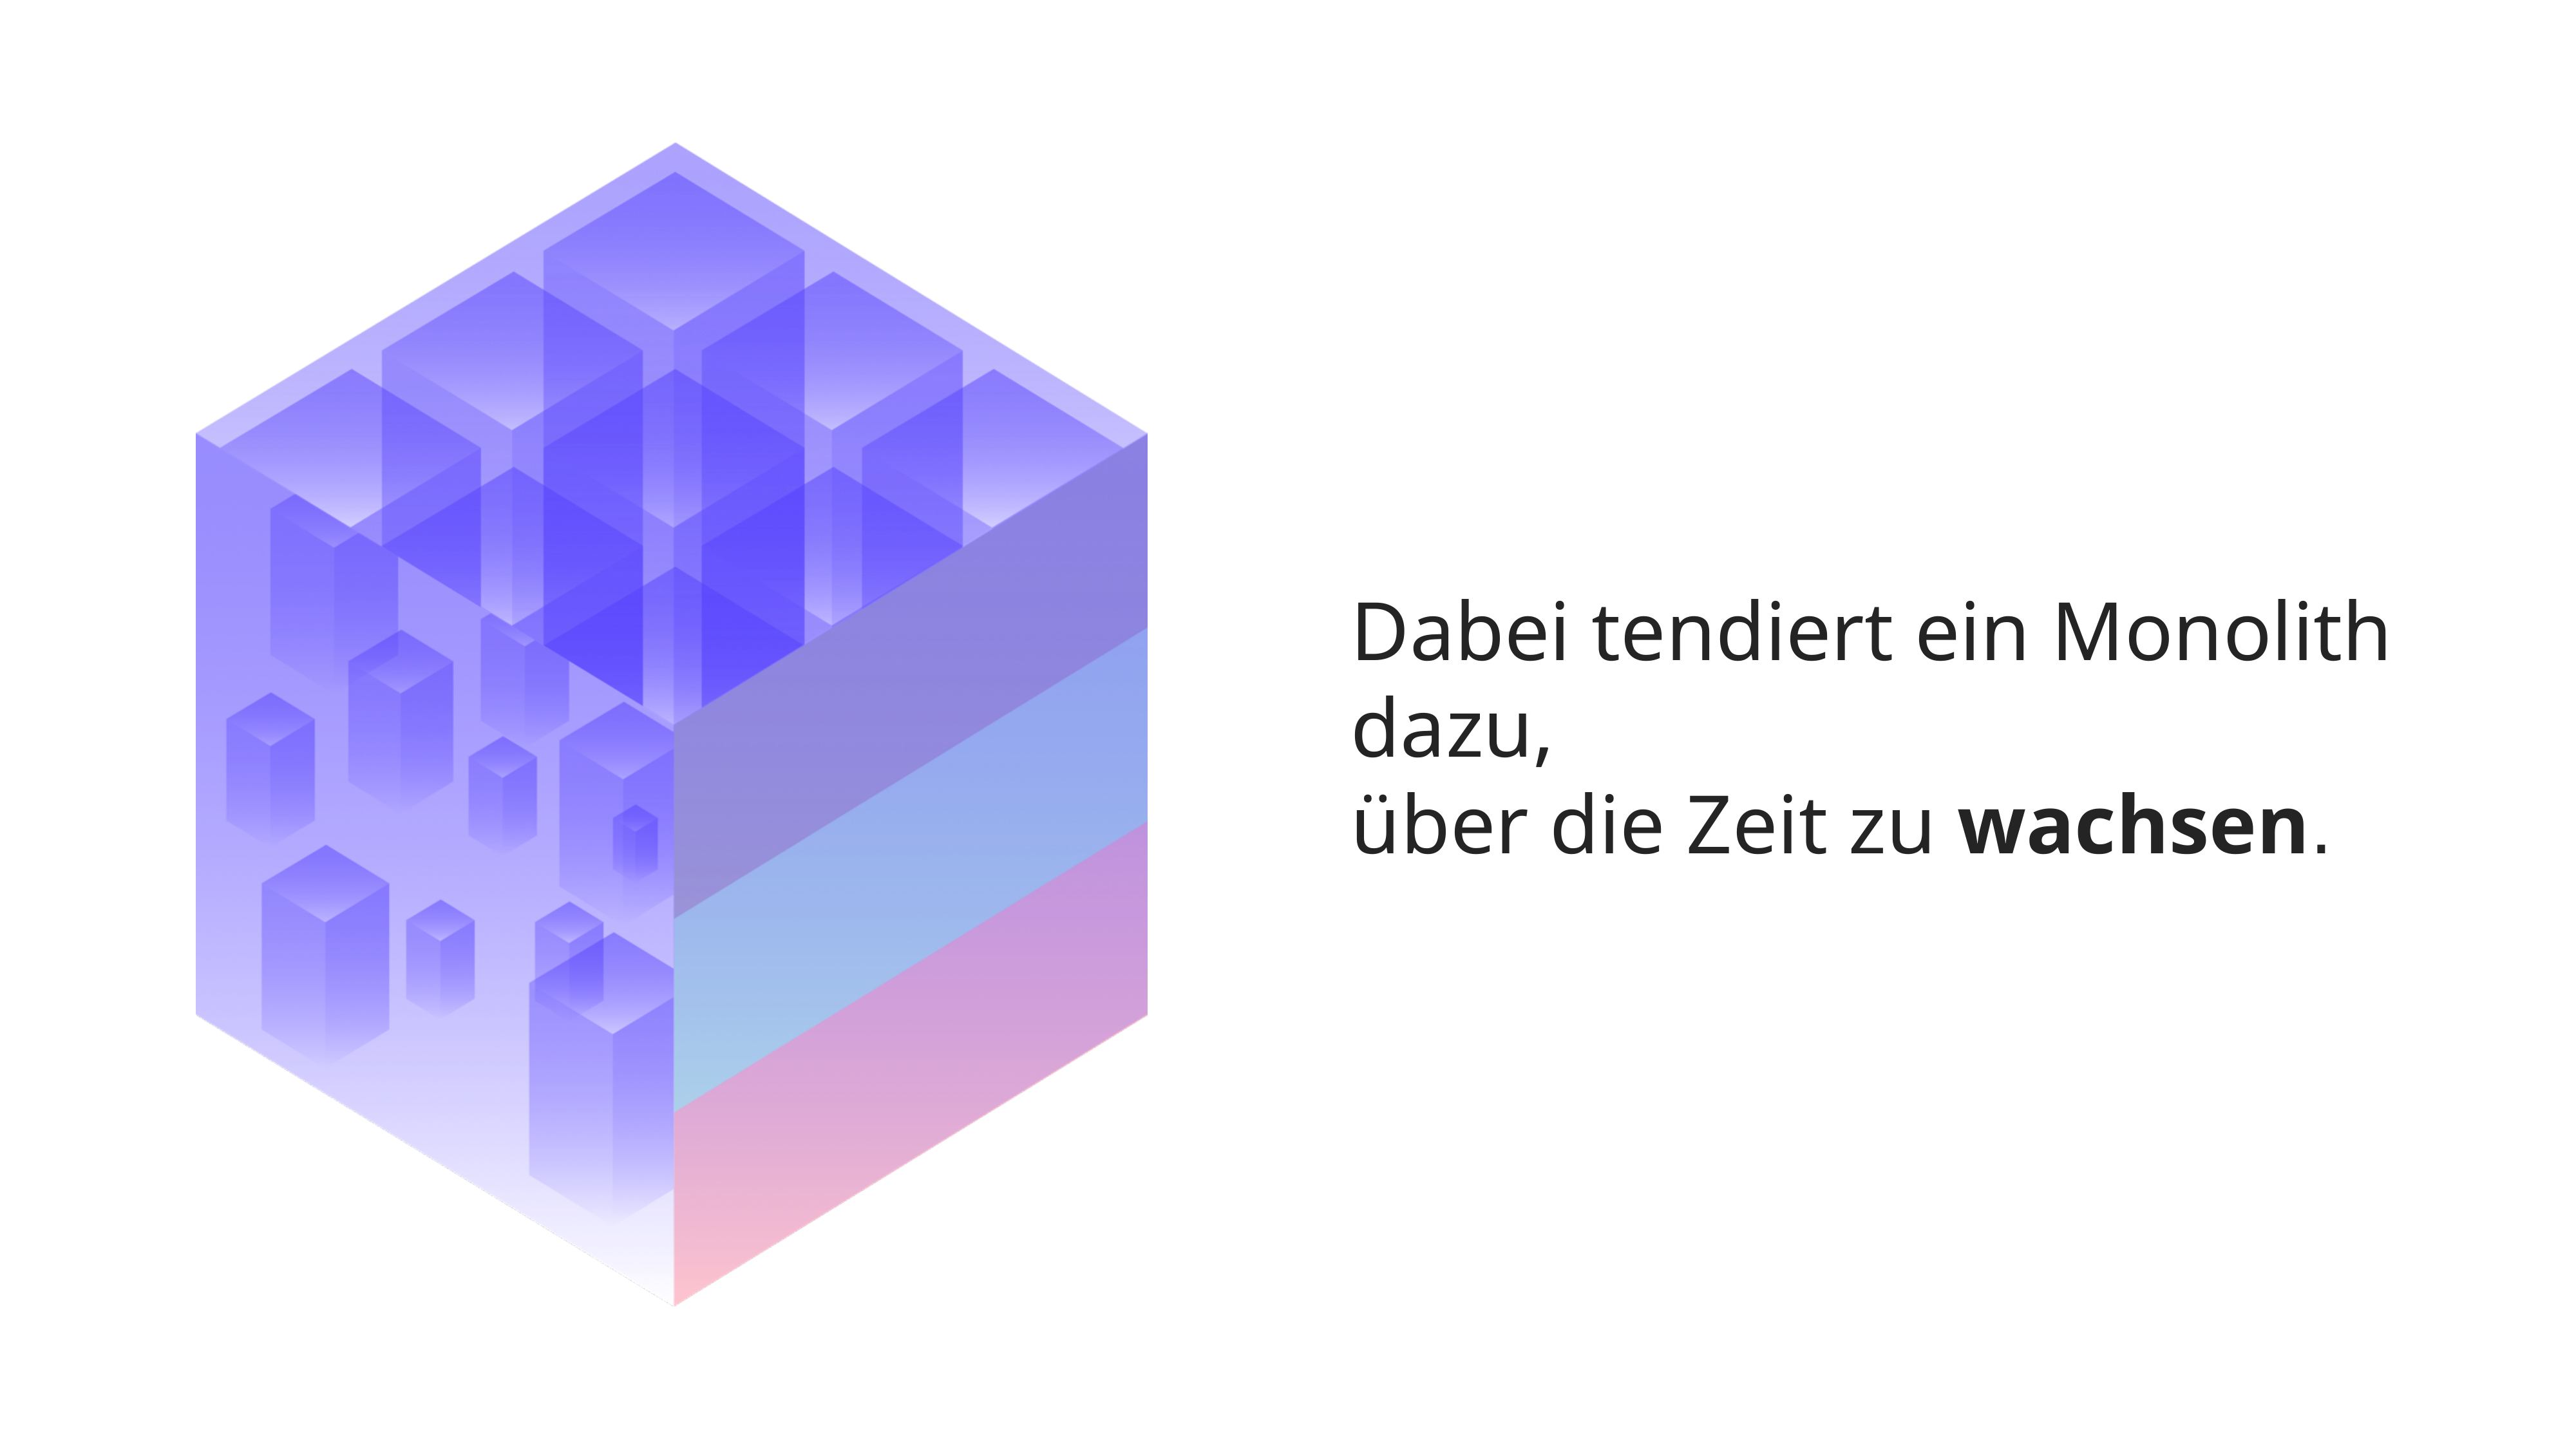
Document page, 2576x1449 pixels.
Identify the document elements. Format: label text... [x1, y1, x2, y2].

list Dabei tendiert ein Monolith dazu, über die Zeit zu wachsen. [1350, 126, 2422, 1322]
picture [196, 142, 1148, 1307]
